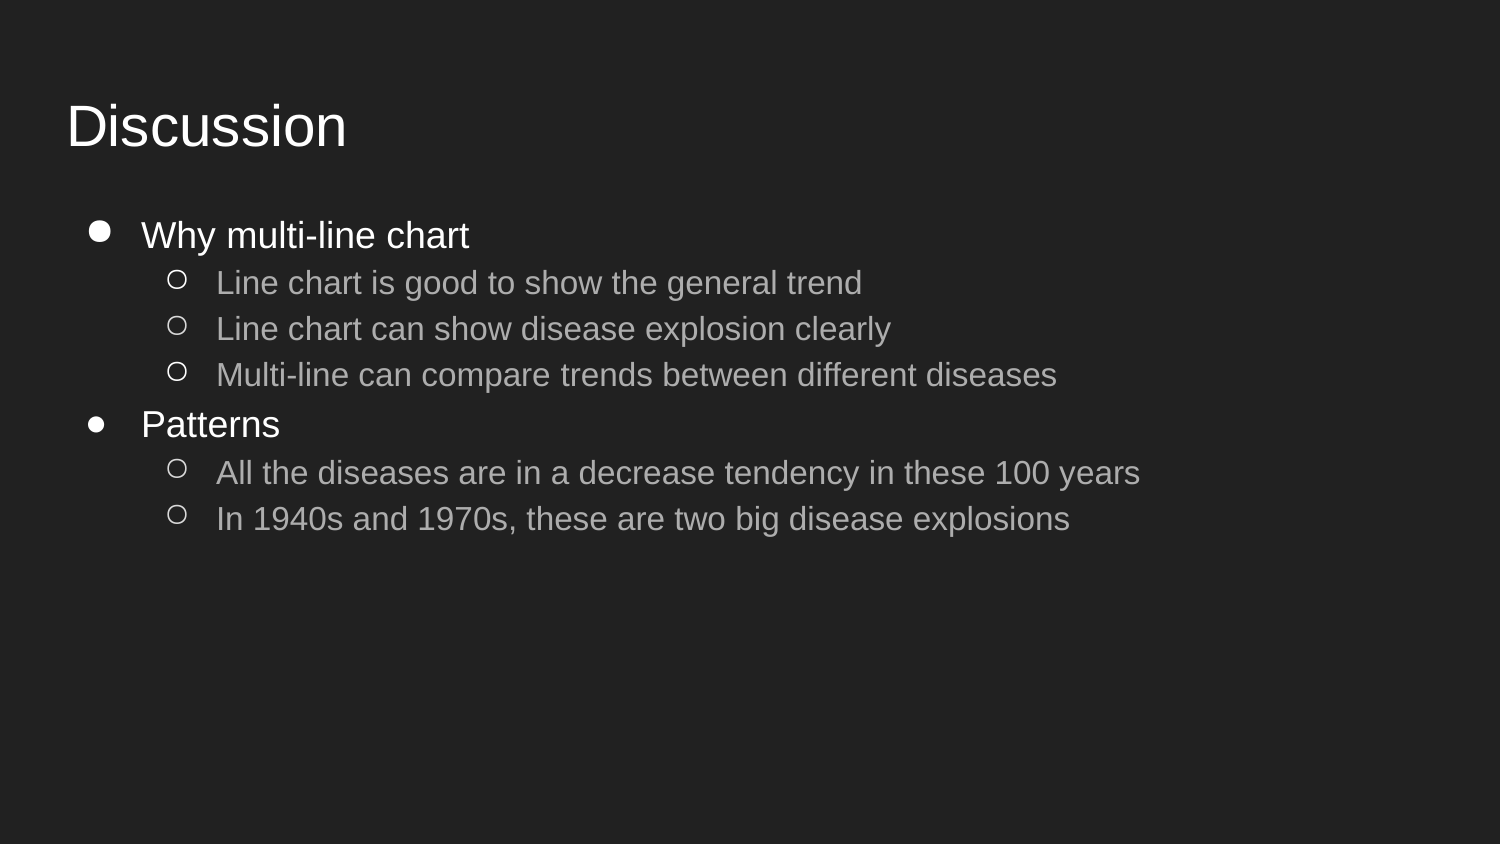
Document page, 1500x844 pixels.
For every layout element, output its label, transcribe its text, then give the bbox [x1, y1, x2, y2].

title Discussion [51, 72, 1449, 167]
list Why multi-line chart Line chart is good to show the general trend Line chart can show disease explosion clearly Multi-line can compare trends between different diseases Patterns All the diseases are in a decrease tendency in these 100 years In 1940s and 1970s, these are two big disease explosions [51, 189, 1449, 750]
